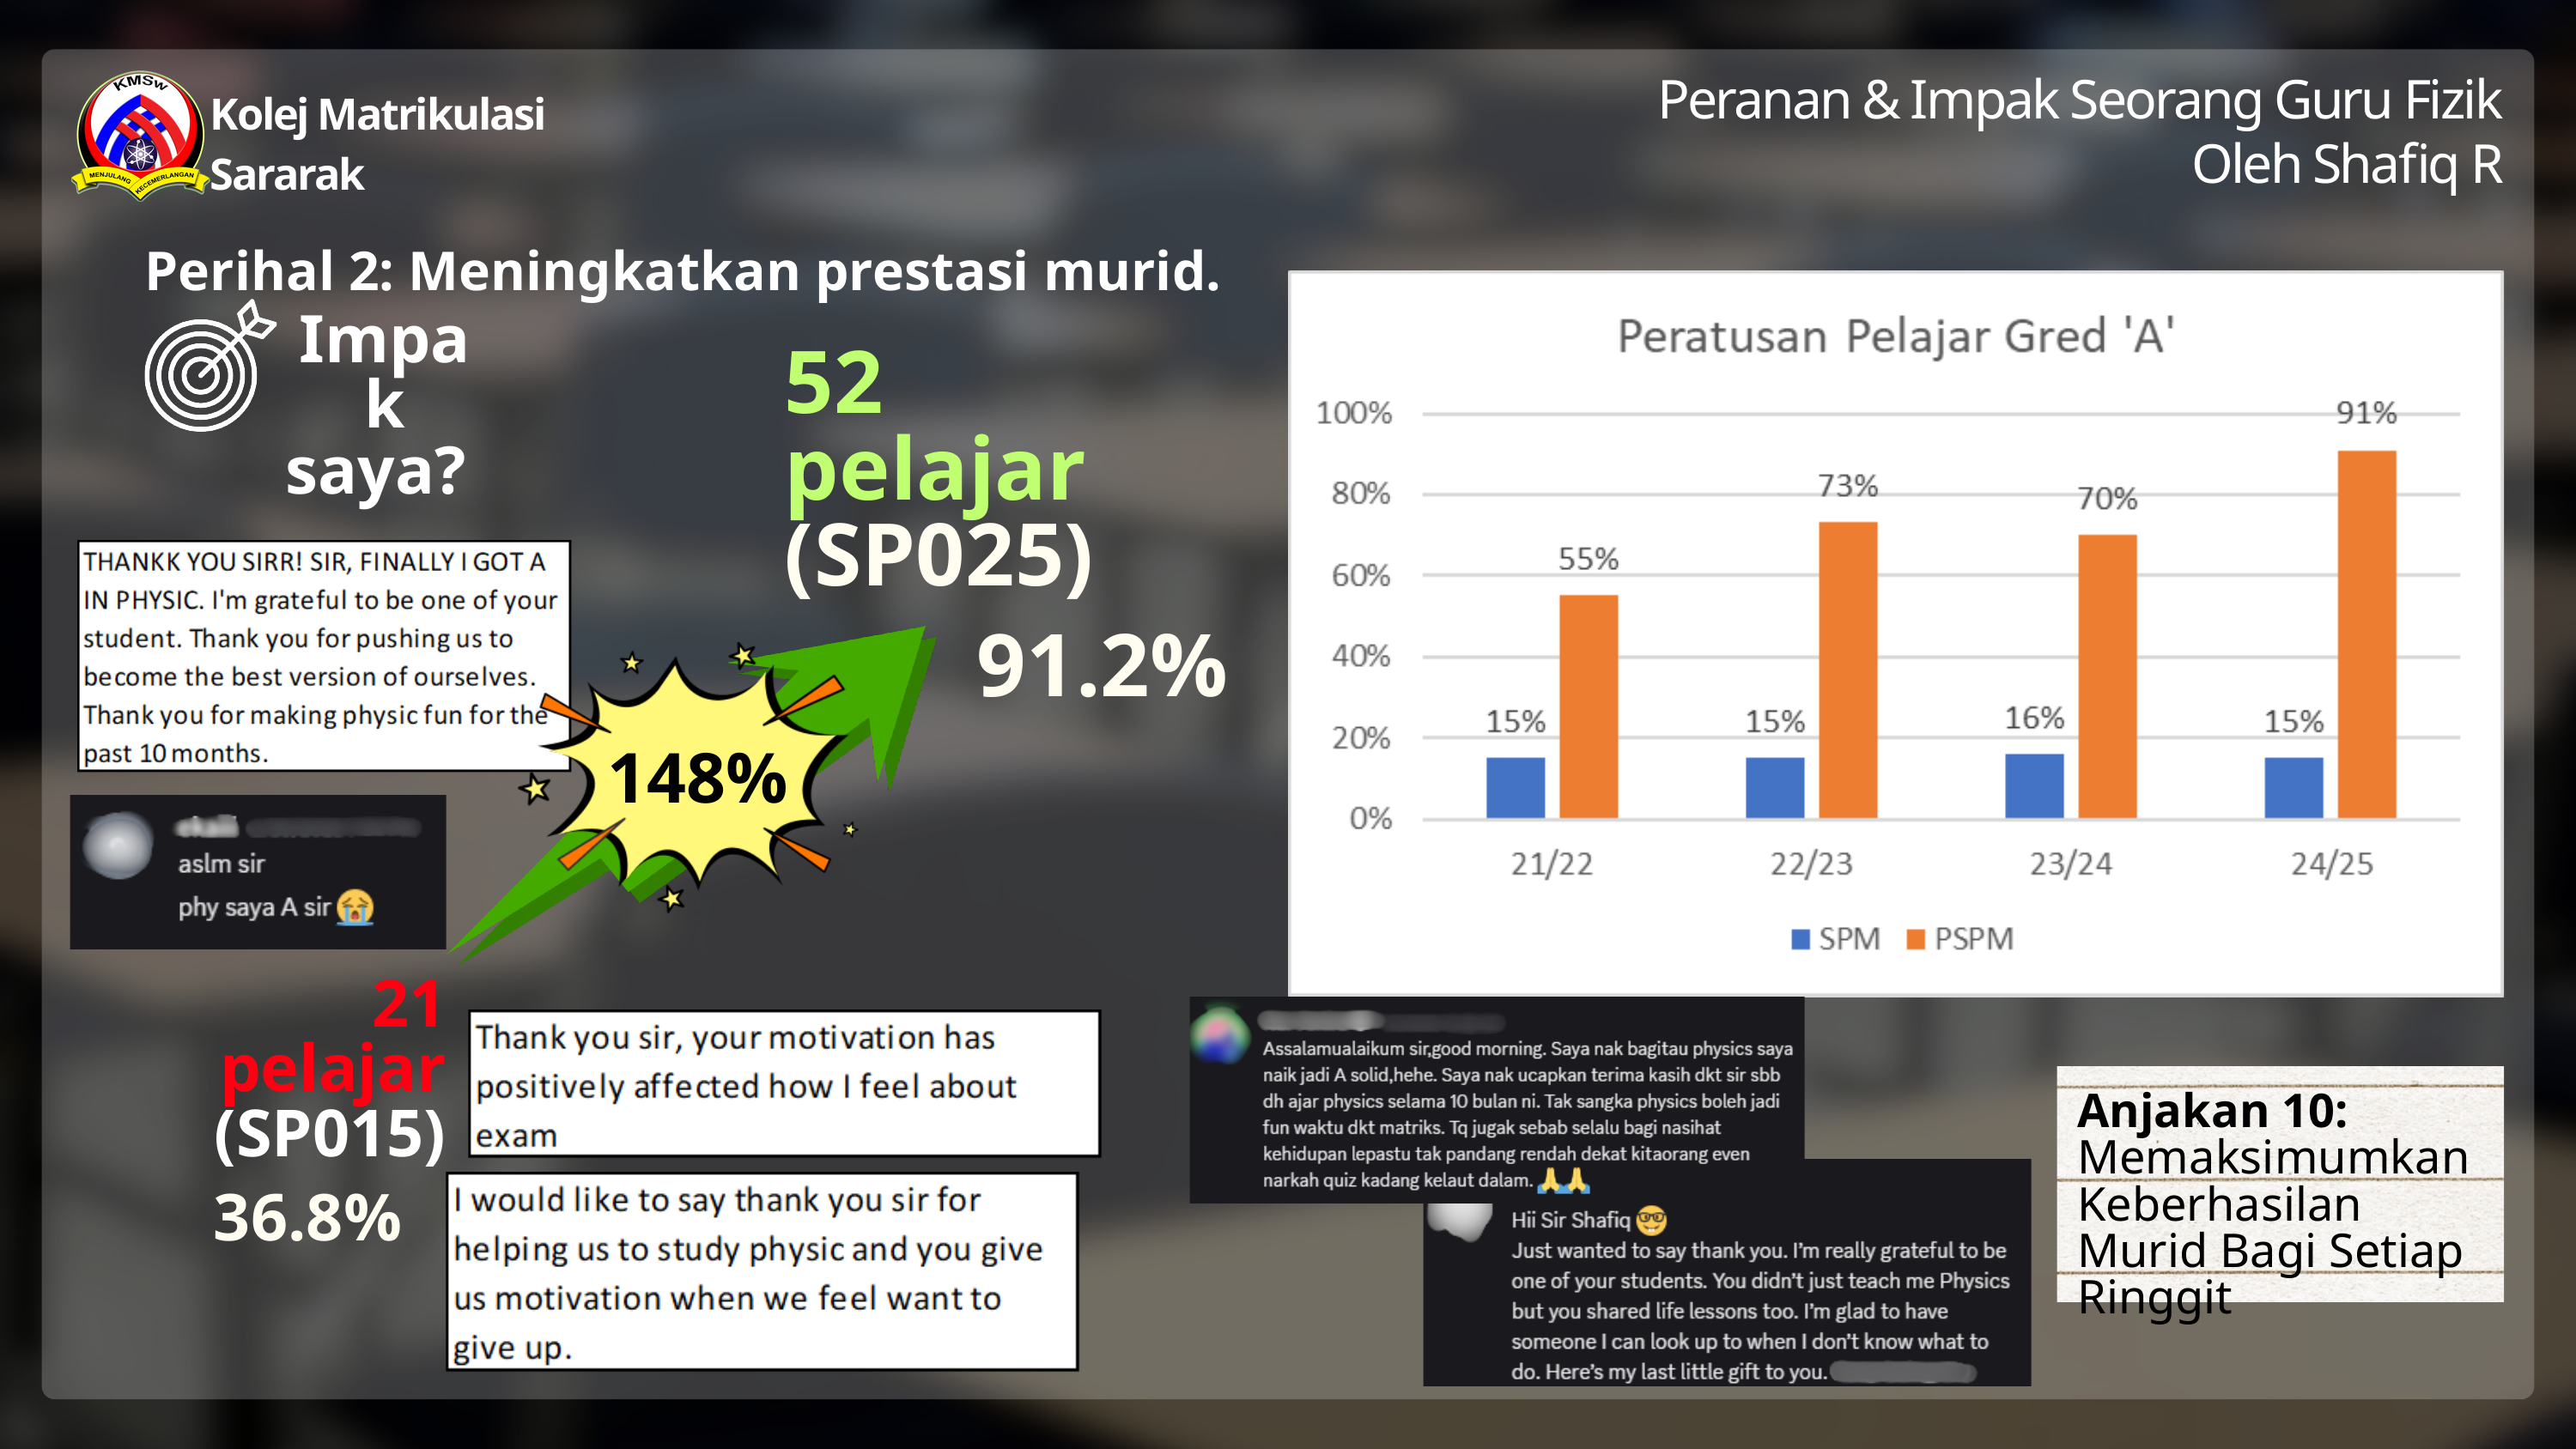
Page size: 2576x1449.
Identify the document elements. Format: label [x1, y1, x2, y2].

text_box [2057, 1066, 2505, 1302]
text_box [0, 0, 2576, 1449]
text_box [41, 49, 2535, 1400]
